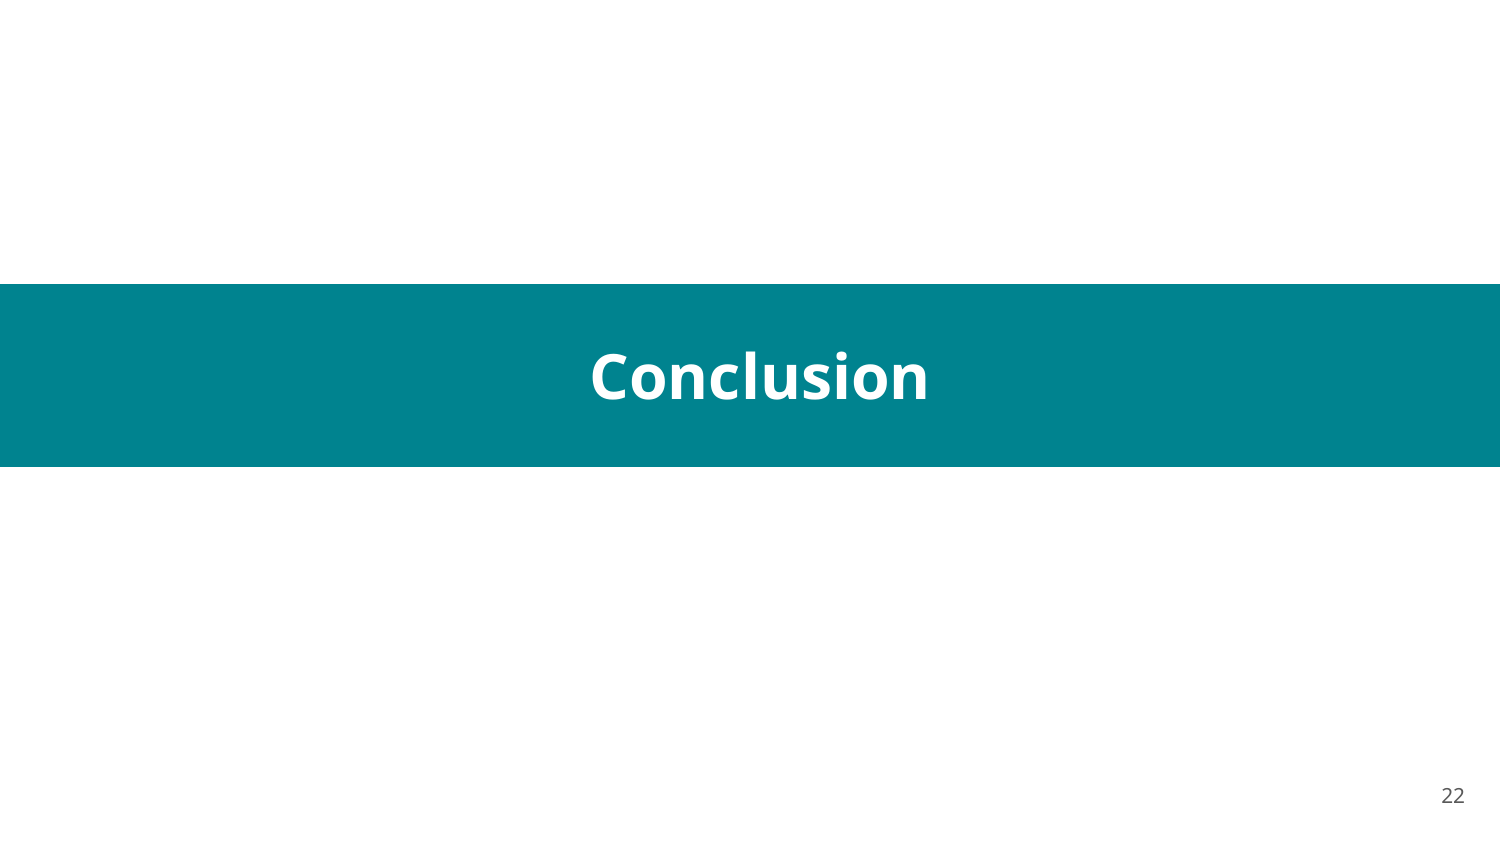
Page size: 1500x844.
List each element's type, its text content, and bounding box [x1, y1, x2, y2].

title Conclusion [56, 319, 1481, 430]
slide_number ‹#› [1389, 764, 1480, 830]
